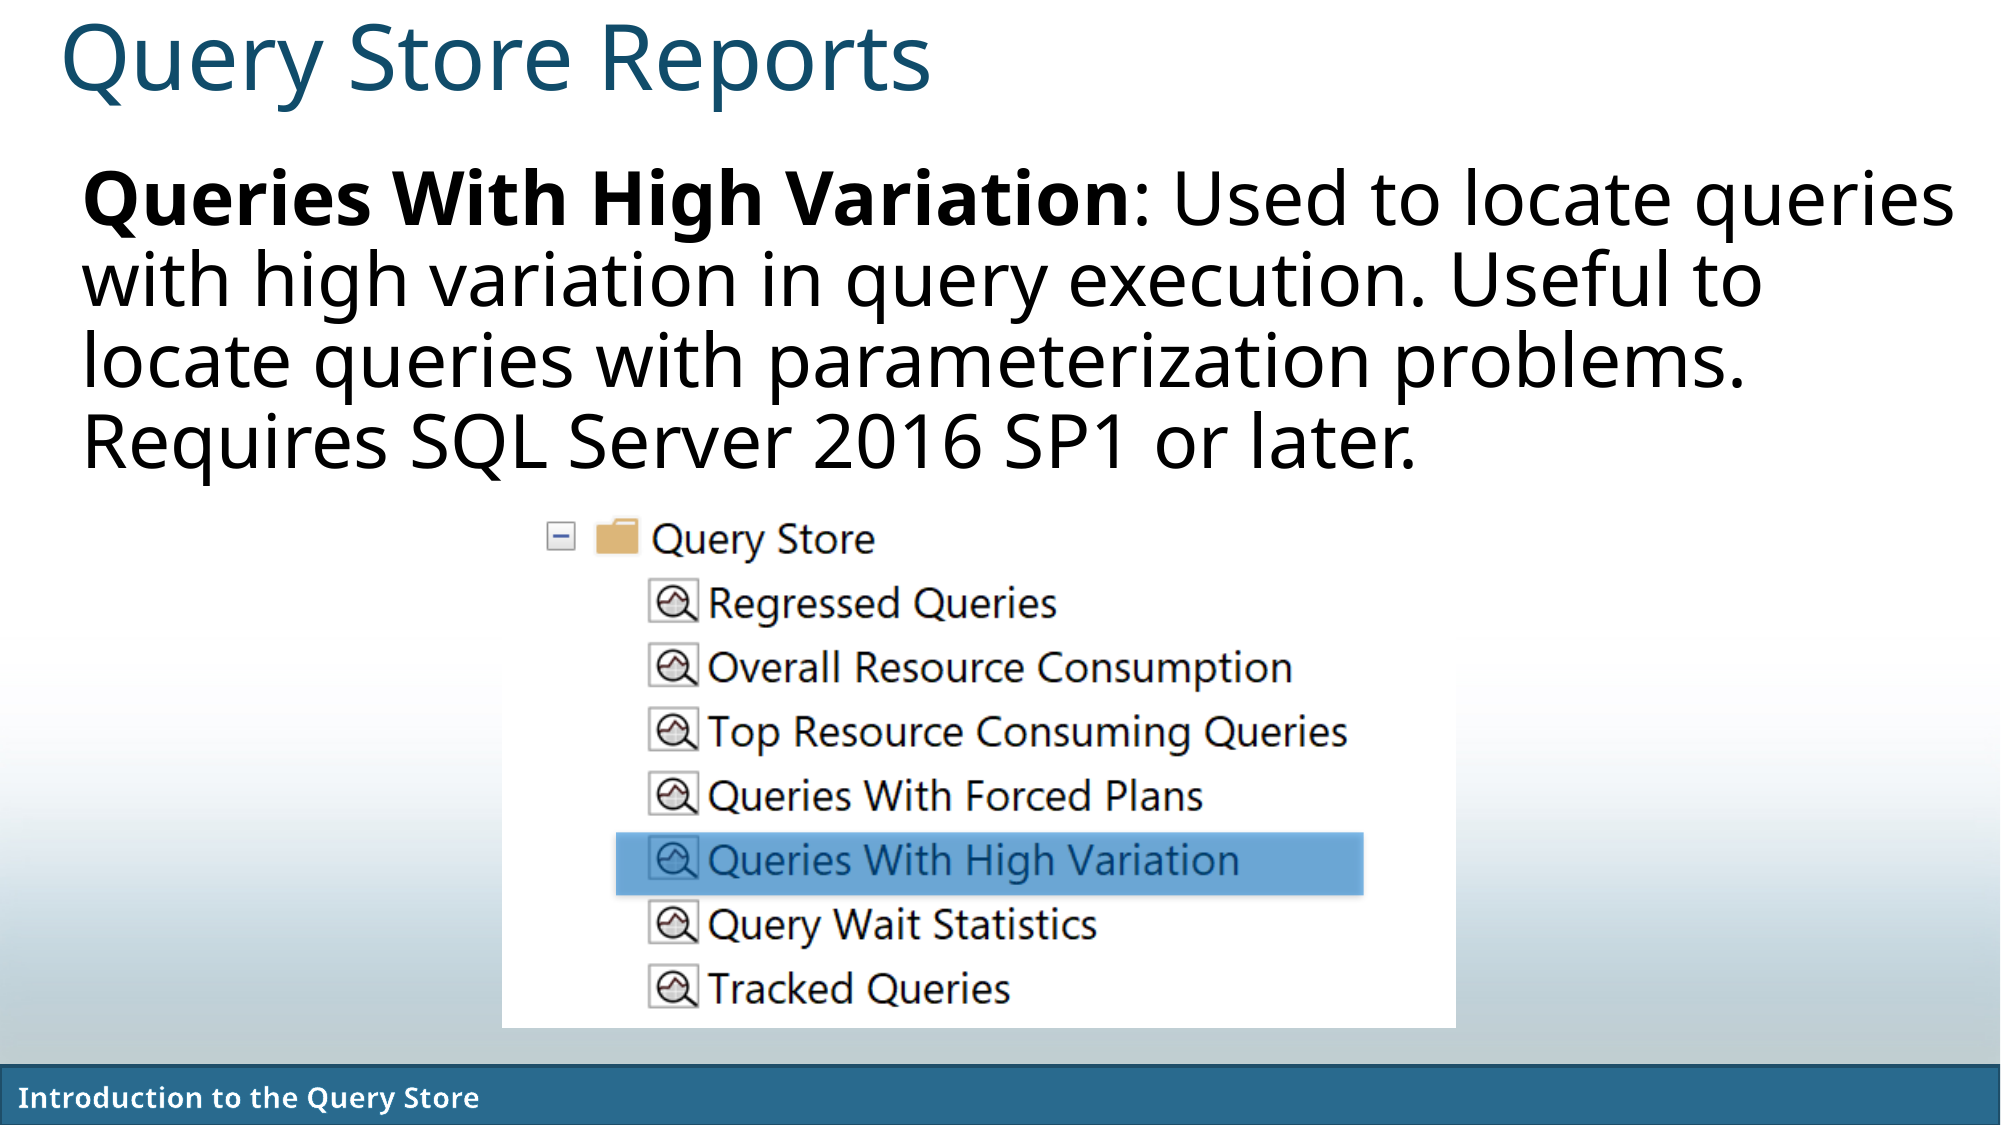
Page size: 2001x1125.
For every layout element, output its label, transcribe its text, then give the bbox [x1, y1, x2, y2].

picture [0, 0, 2001, 1064]
text_box Queries With High Variation: Used to locate queries with high variation in query execution. Useful to locate queries with parameterization problems. Requires SQL Server 2016 SP1 or later. [66, 153, 1978, 548]
title Query Store Reports [44, 28, 1845, 217]
